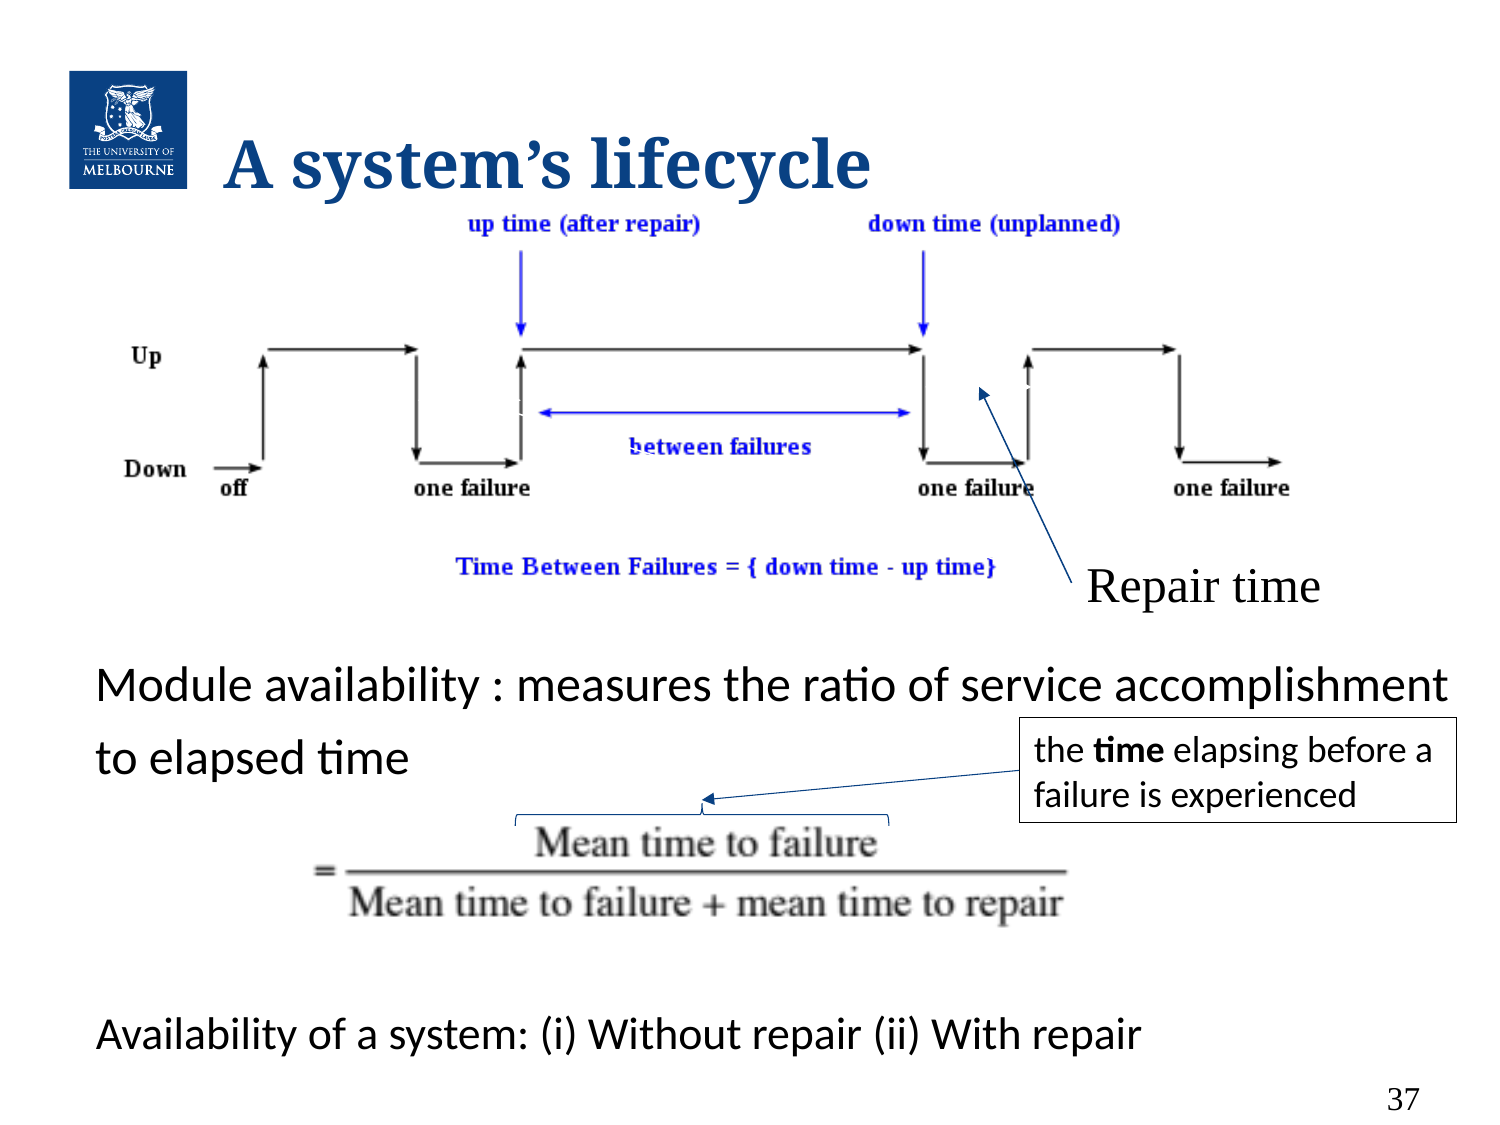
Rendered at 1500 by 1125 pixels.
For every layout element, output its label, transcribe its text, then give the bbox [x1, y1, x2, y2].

title A system’s lifecycle [208, 64, 1443, 211]
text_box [701, 770, 1020, 800]
list Module availability : measures the ratio of service accomplishment to elapsed time [79, 112, 1478, 1077]
text_box [699, 803, 705, 814]
text_box the time elapsing before a failure is experienced [1019, 717, 1457, 823]
picture [79, 182, 1322, 618]
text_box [309, 814, 1072, 996]
text_box Repair time [1071, 545, 1440, 621]
text_box Availability of a system: (i) Without repair (ii) With repair [81, 996, 1323, 1125]
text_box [979, 386, 1072, 584]
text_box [473, 400, 979, 584]
